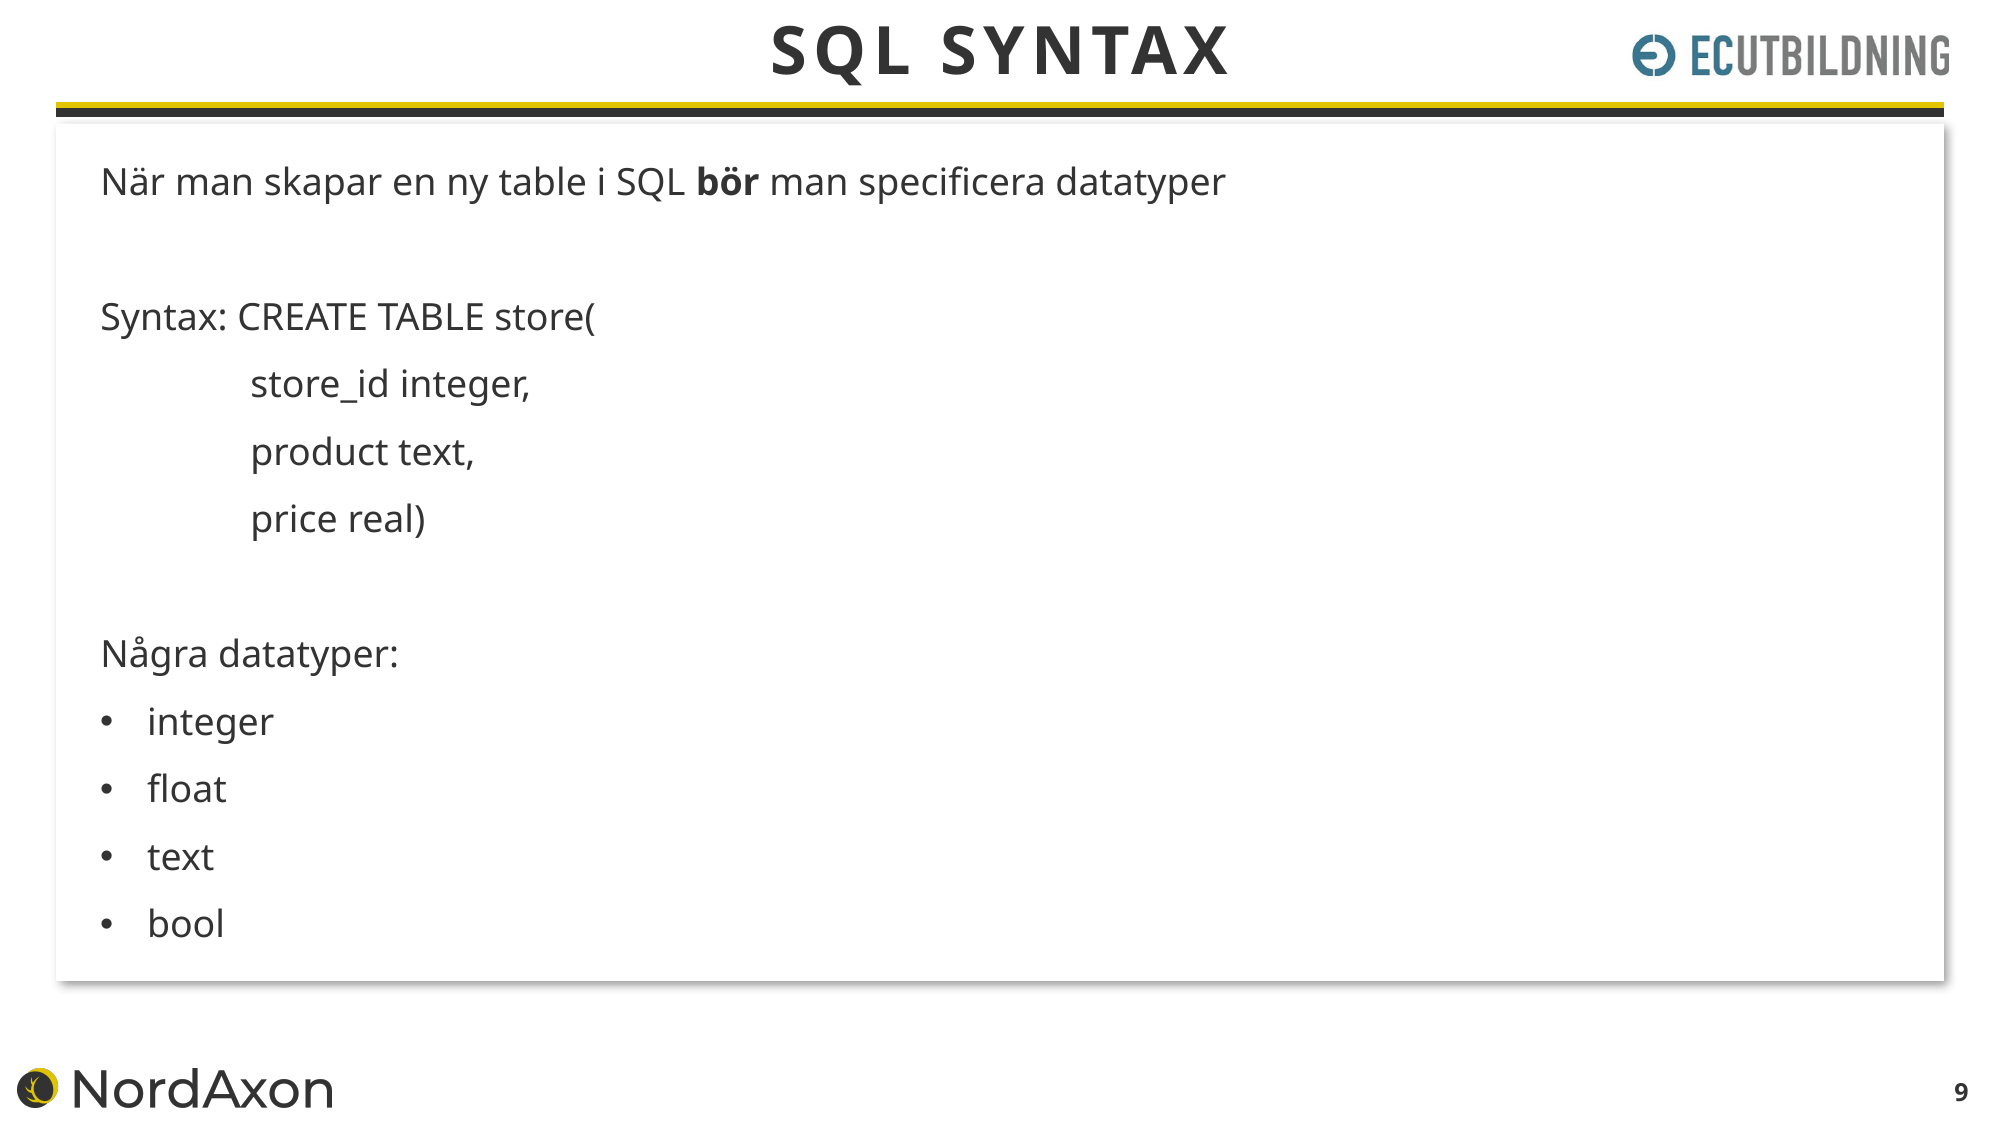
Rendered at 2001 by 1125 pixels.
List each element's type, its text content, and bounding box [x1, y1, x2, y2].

list SQL SYNTAX [0, 0, 2000, 107]
text_box När man skapar en ny table i SQL bör man specificera datatyper Syntax: CREATE TABLE store( store_id integer, product text, price real) Några datatyper: integer float text bool [55, 123, 1944, 981]
slide_number 9 [1922, 1063, 2000, 1123]
picture [1624, 20, 1962, 86]
picture [17, 1068, 332, 1108]
